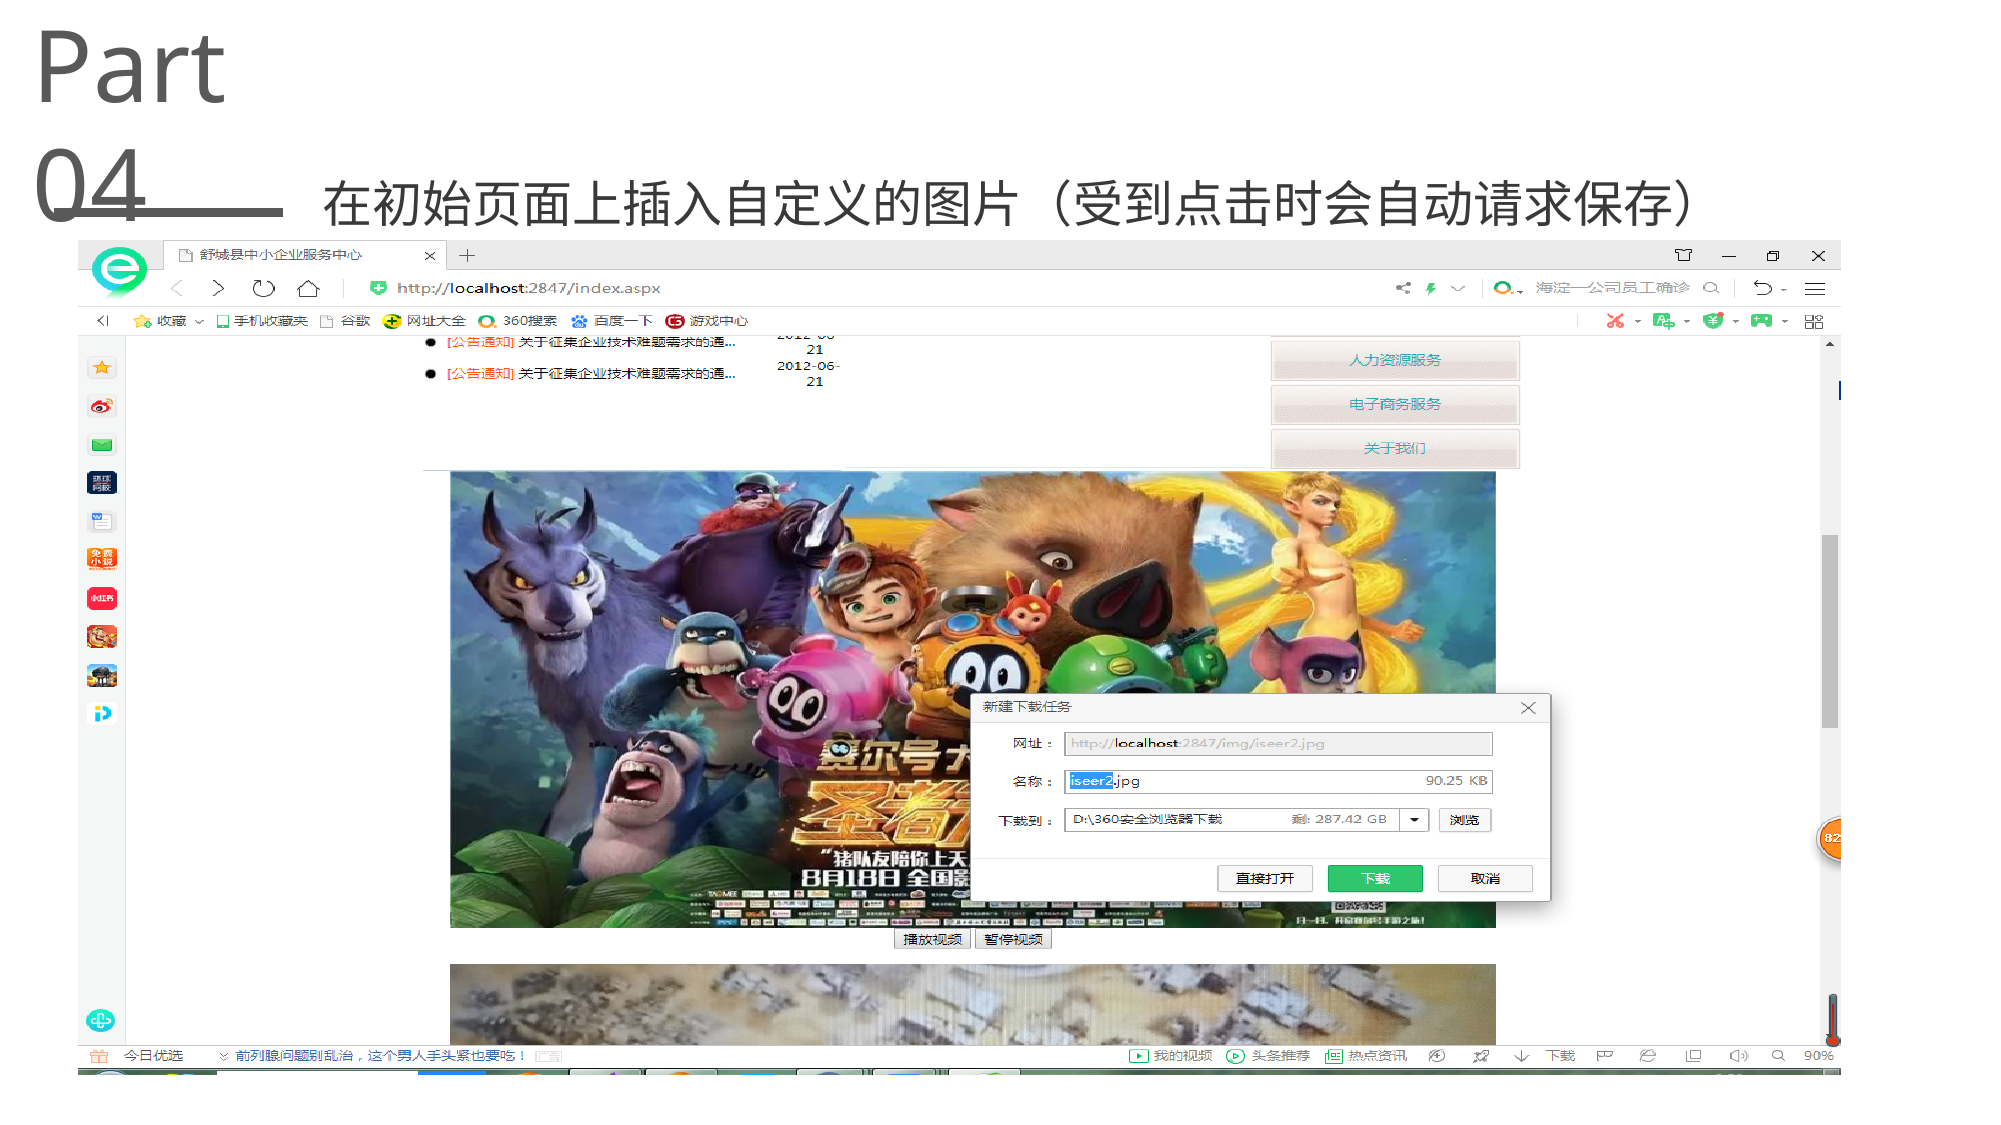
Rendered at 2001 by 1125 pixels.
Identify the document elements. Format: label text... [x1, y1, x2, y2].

text_box Part 04 [18, 31, 484, 213]
text_box 在初始页面上插入自定义的图片（受到点击时会自动请求保存） [308, 164, 1738, 240]
picture [77, 240, 1841, 1075]
